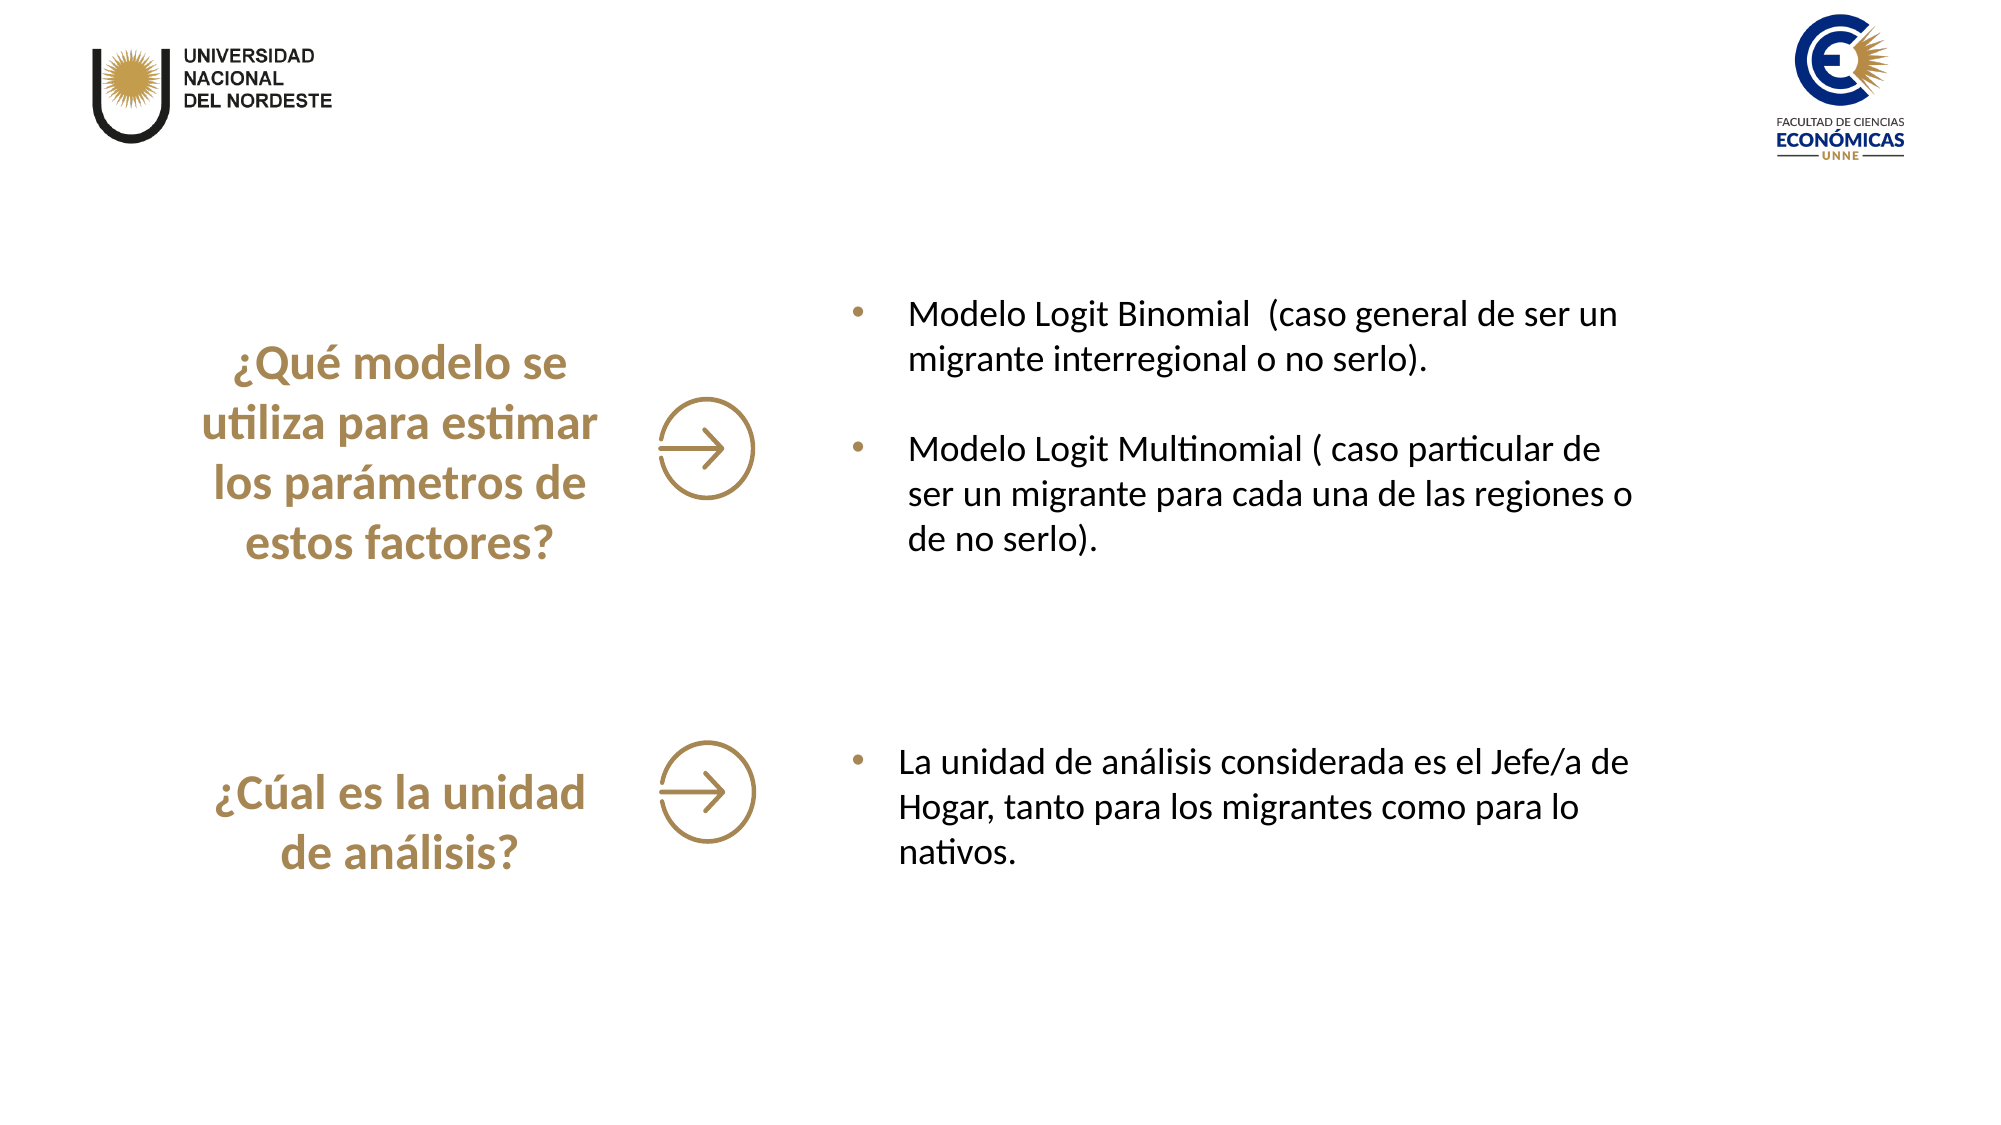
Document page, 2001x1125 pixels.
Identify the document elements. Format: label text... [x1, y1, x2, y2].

text_box La unidad de análisis considerada es el Jefe/a de Hogar, tanto para los migrantes como para lo nativos. [836, 729, 1667, 925]
text_box [659, 740, 757, 844]
text_box ¿Qué modelo se utiliza para estimar los parámetros de estos factores? [169, 321, 631, 577]
picture [1745, 0, 1936, 183]
text_box ¿Cúal es la unidad de análisis? [169, 752, 631, 887]
text_box [658, 396, 756, 501]
text_box Modelo Logit Binomial (caso general de ser un migrante interregional o no serlo). Modelo Logit Multinomial ( caso particular de ser un migrante para cada una de las regiones o de no serlo). [836, 281, 1667, 612]
picture [79, 32, 436, 153]
text_box [999, 244, 1831, 927]
